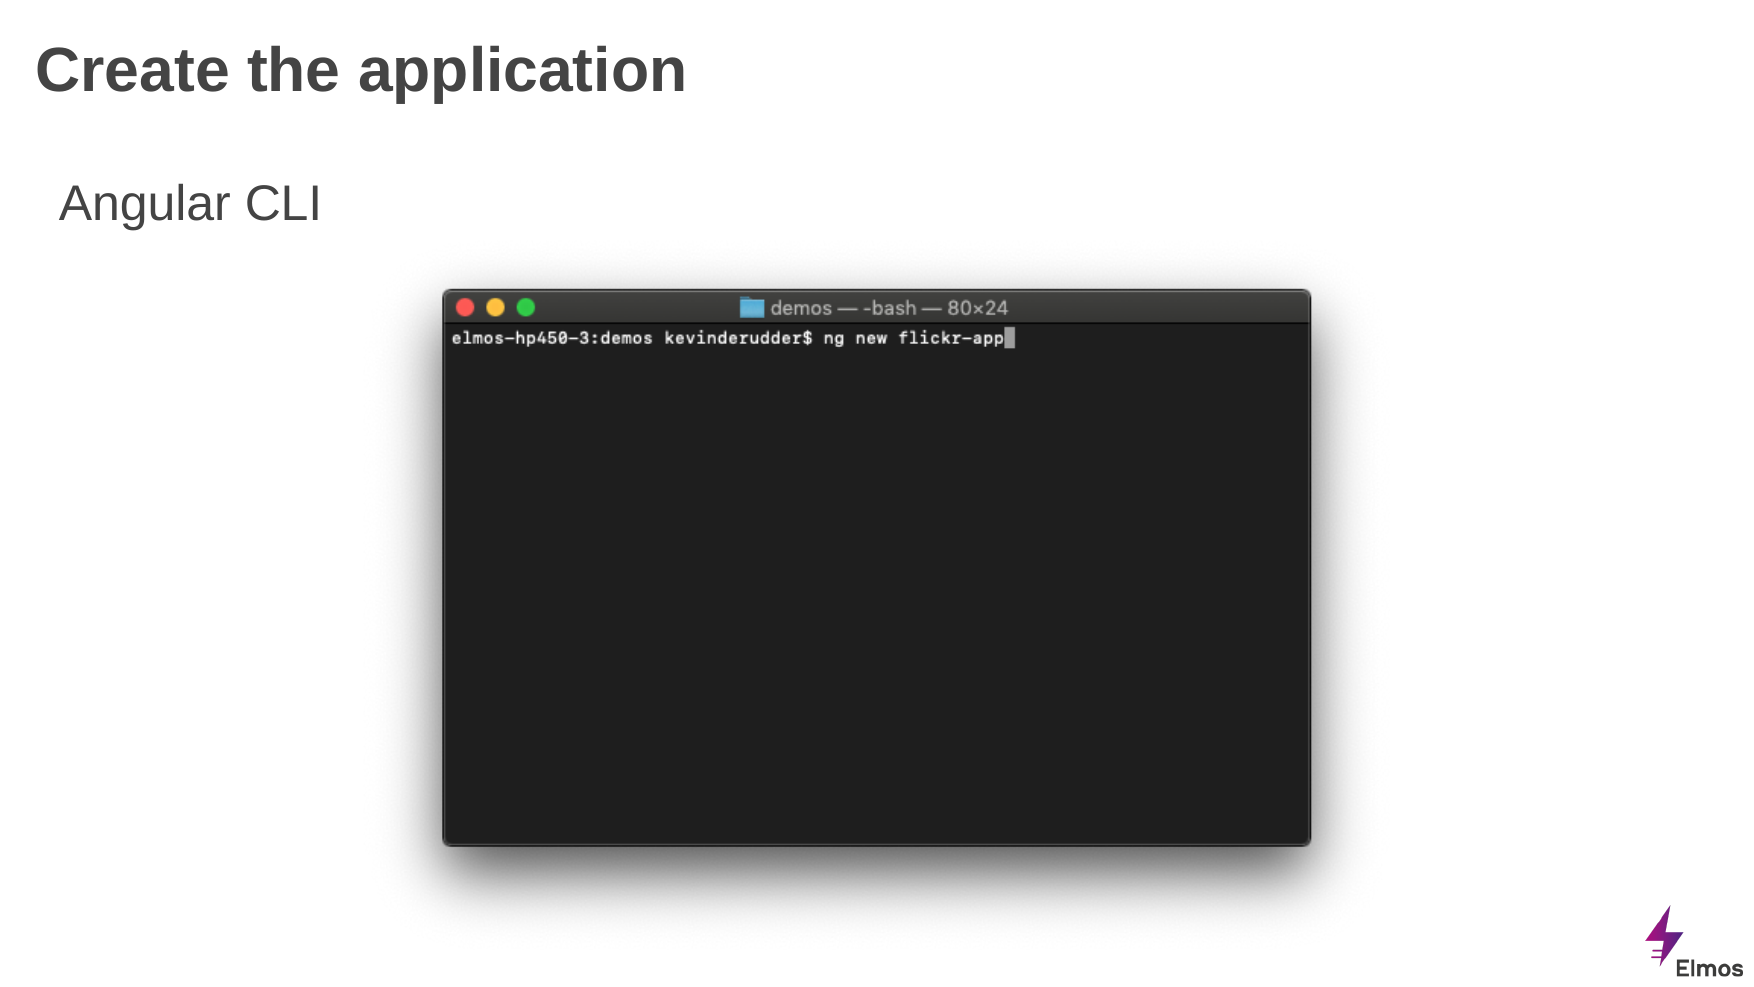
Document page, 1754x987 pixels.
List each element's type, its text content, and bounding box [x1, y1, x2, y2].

list Angular CLI [59, 170, 1721, 958]
picture [358, 233, 1395, 958]
title Create the application [35, 29, 1721, 133]
picture [1645, 905, 1743, 977]
